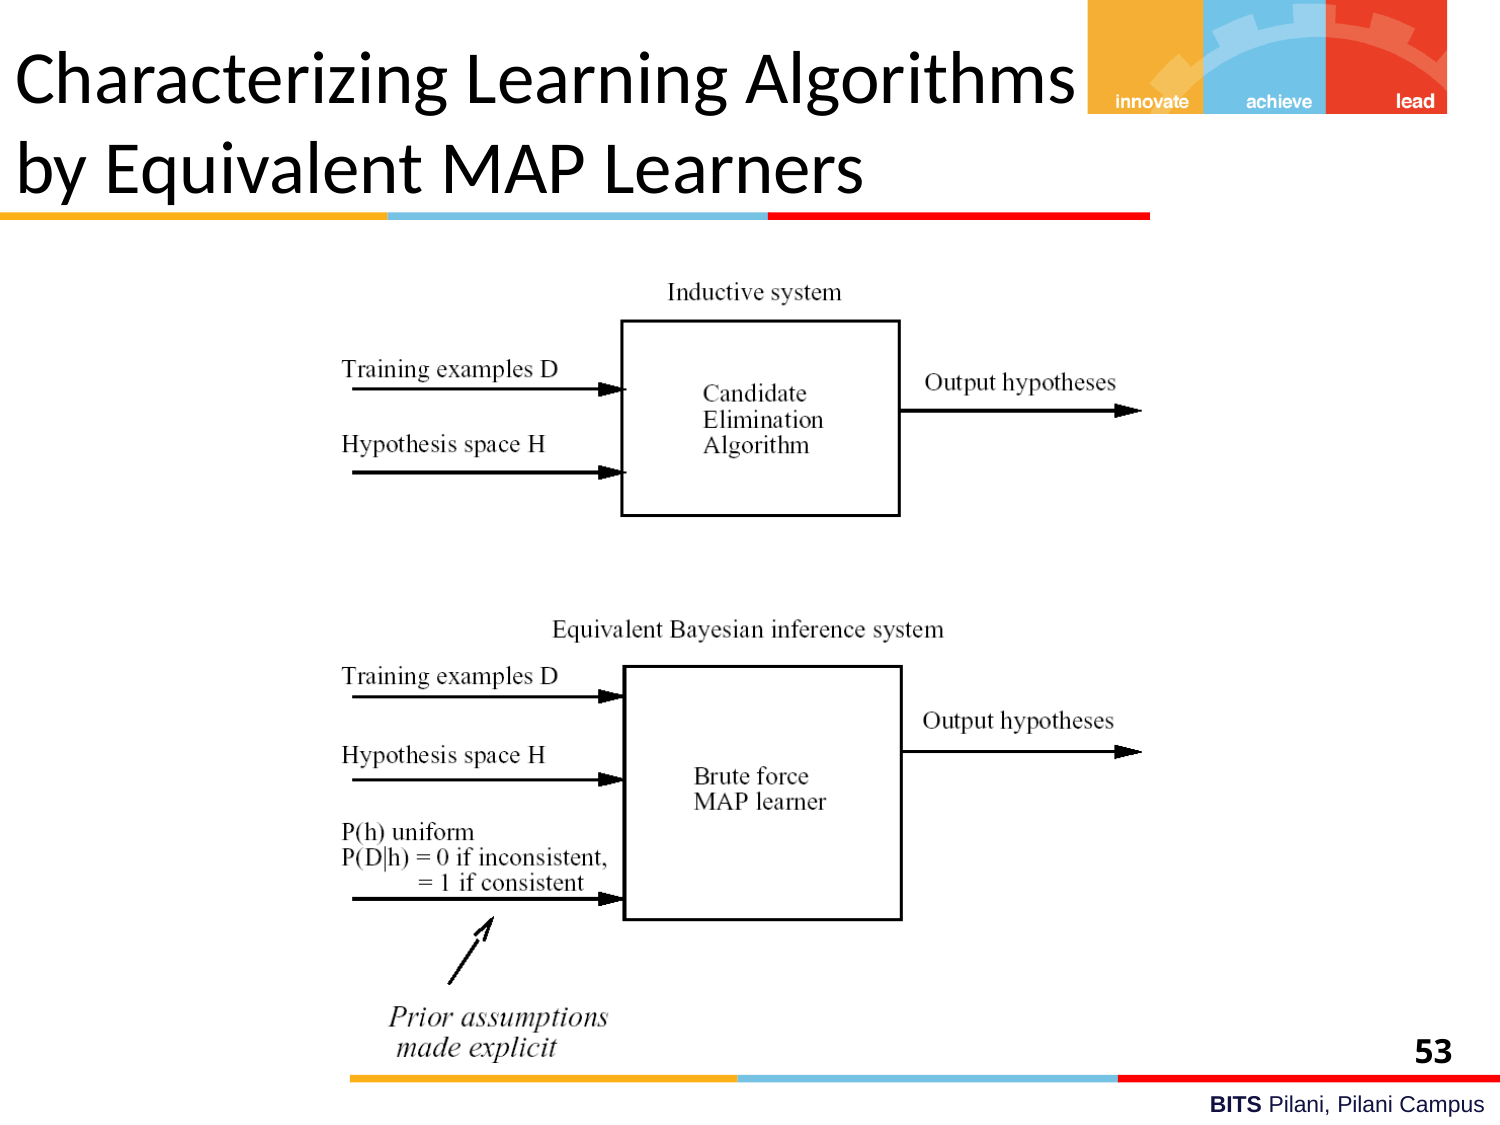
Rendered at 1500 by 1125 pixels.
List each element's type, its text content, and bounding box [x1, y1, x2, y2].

slide_number 53 [1399, 1023, 1500, 1072]
title Characterizing Learning Algorithms by Equivalent MAP Learners [0, 24, 1275, 213]
picture [337, 277, 1165, 1063]
picture [1087, 0, 1448, 114]
